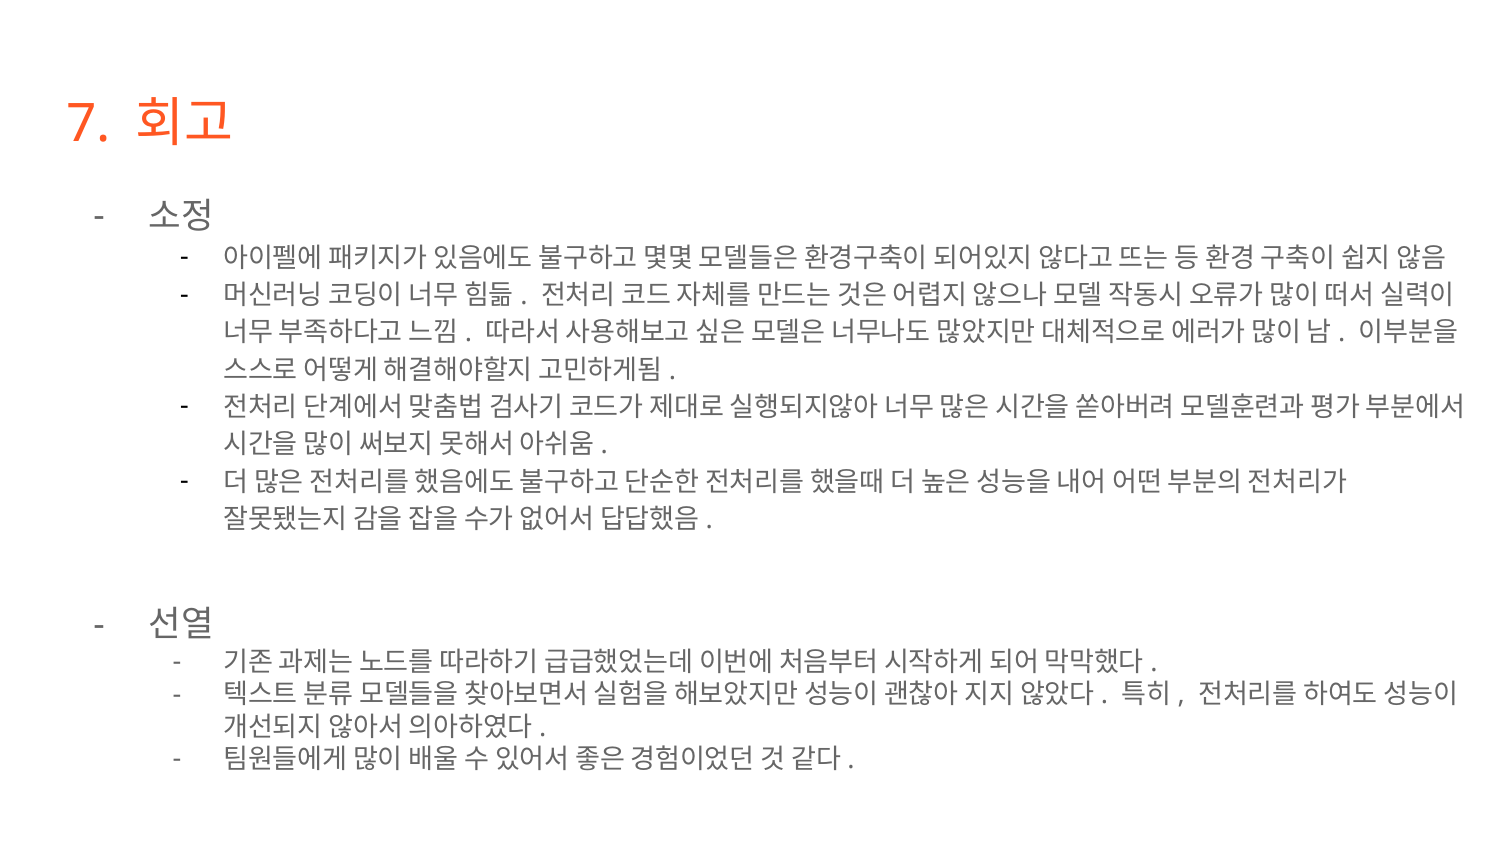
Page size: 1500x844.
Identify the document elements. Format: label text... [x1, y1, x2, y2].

text_box 소정 아이펠에 패키지가 있음에도 불구하고 몇몇 모델들은 환경구축이 되어있지 않다고 뜨는 등 환경 구축이 쉽지 않음 머신러닝 코딩이 너무 힘듦. 전처리 코드 자체를 만드는 것은 어렵지 않으나 모델 작동시 오류가 많이 떠서 실력이 너무 부족하다고 느낌. 따라서 사용해보고 싶은 모델은 너무나도 많았지만 대체적으로 에러가 많이 남. 이부분을 스스로 어떻게 해결해야할지 고민하게됨. 전처리 단계에서 맞춤법 검사기 코드가 제대로 실행되지않아 너무 많은 시간을 쏟아버려 모델훈련과 평가 부분에서 시간을 많이 써보지 못해서 아쉬움. 더 많은 전처리를 했음에도 불구하고 단순한 전처리를 했을때 더 높은 성능을 내어 어떤 부분의 전처리가 잘못됐는지 감을 잡을 수가 없어서 답답했음. 선열 기존 과제는 노드를 따라하기 급급했었는데 이번에 처음부터 시작하게 되어 막막했다. 텍스트 분류 모델들을 찾아보면서 실험을 해보았지만 성능이 괜찮아 지지 않았다. 특히, 전처리를 하여도 성능이 개선되지 않아서 의아하였다. 팀원들에게 많이 배울 수 있어서 좋은 경험이었던 것 같다. [58, 177, 1483, 835]
title 7. 회고 [51, 72, 1449, 167]
